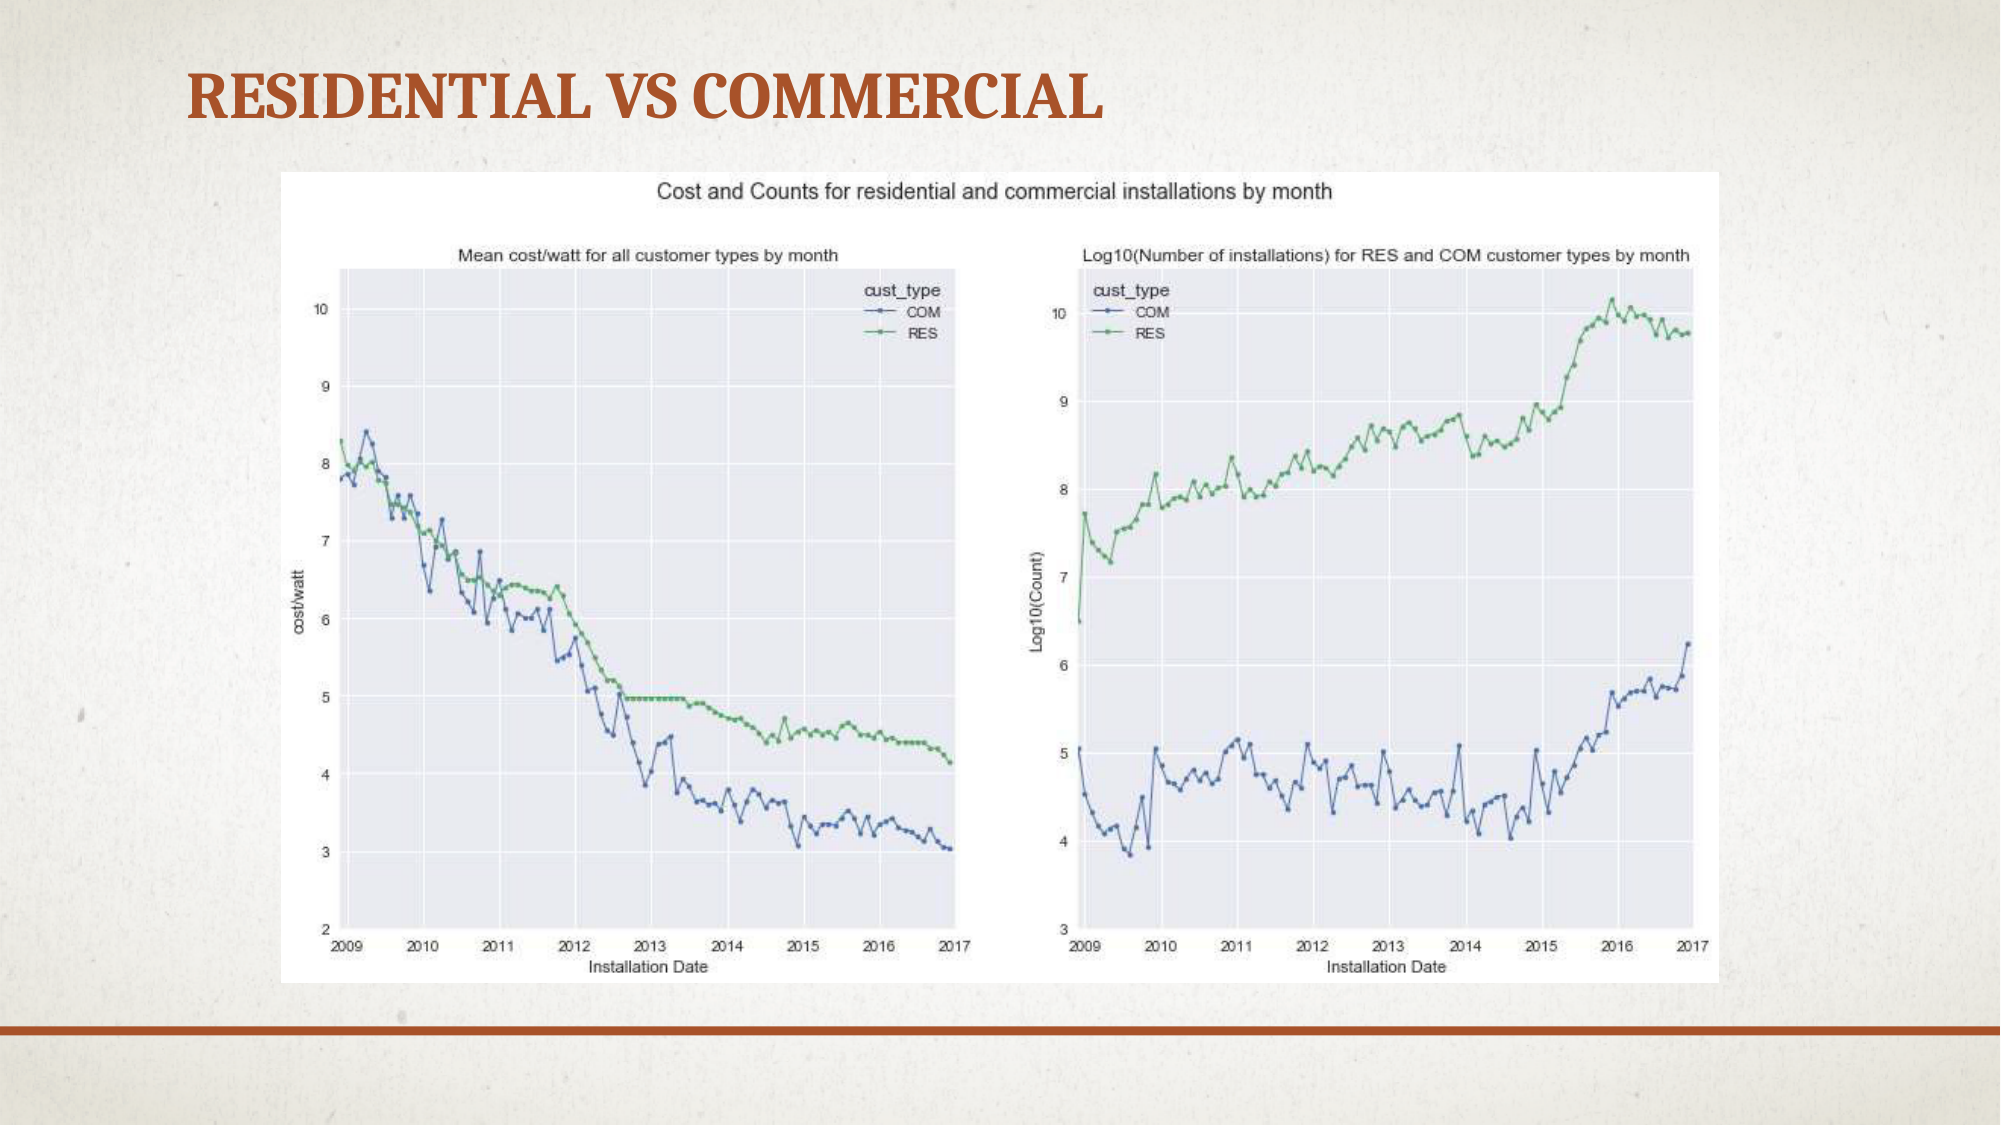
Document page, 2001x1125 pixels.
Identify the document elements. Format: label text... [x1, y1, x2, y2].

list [281, 172, 1719, 983]
picture [0, 0, 2001, 1125]
title Residential vs Commercial [171, 37, 1747, 141]
